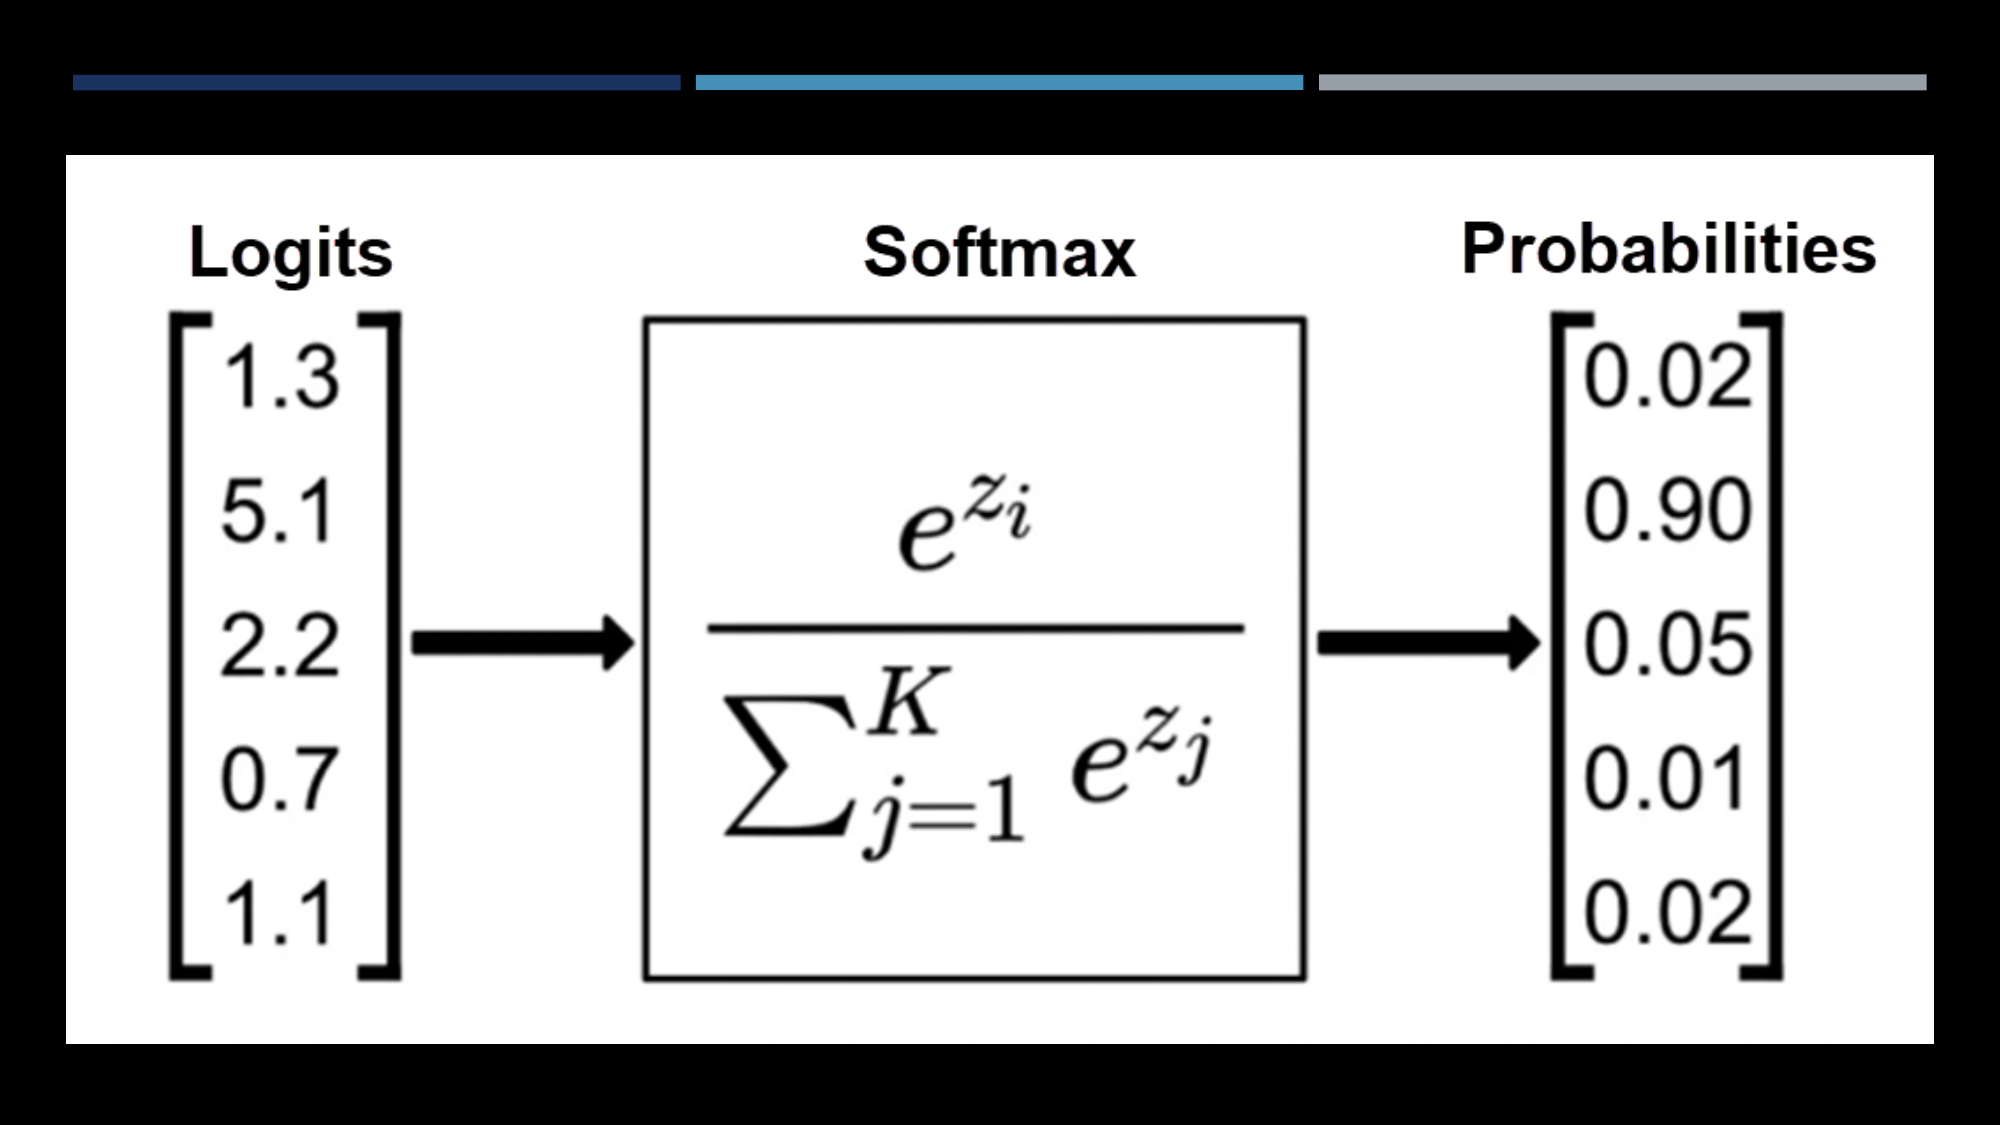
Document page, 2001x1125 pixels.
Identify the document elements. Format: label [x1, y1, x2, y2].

picture [65, 155, 1935, 1045]
